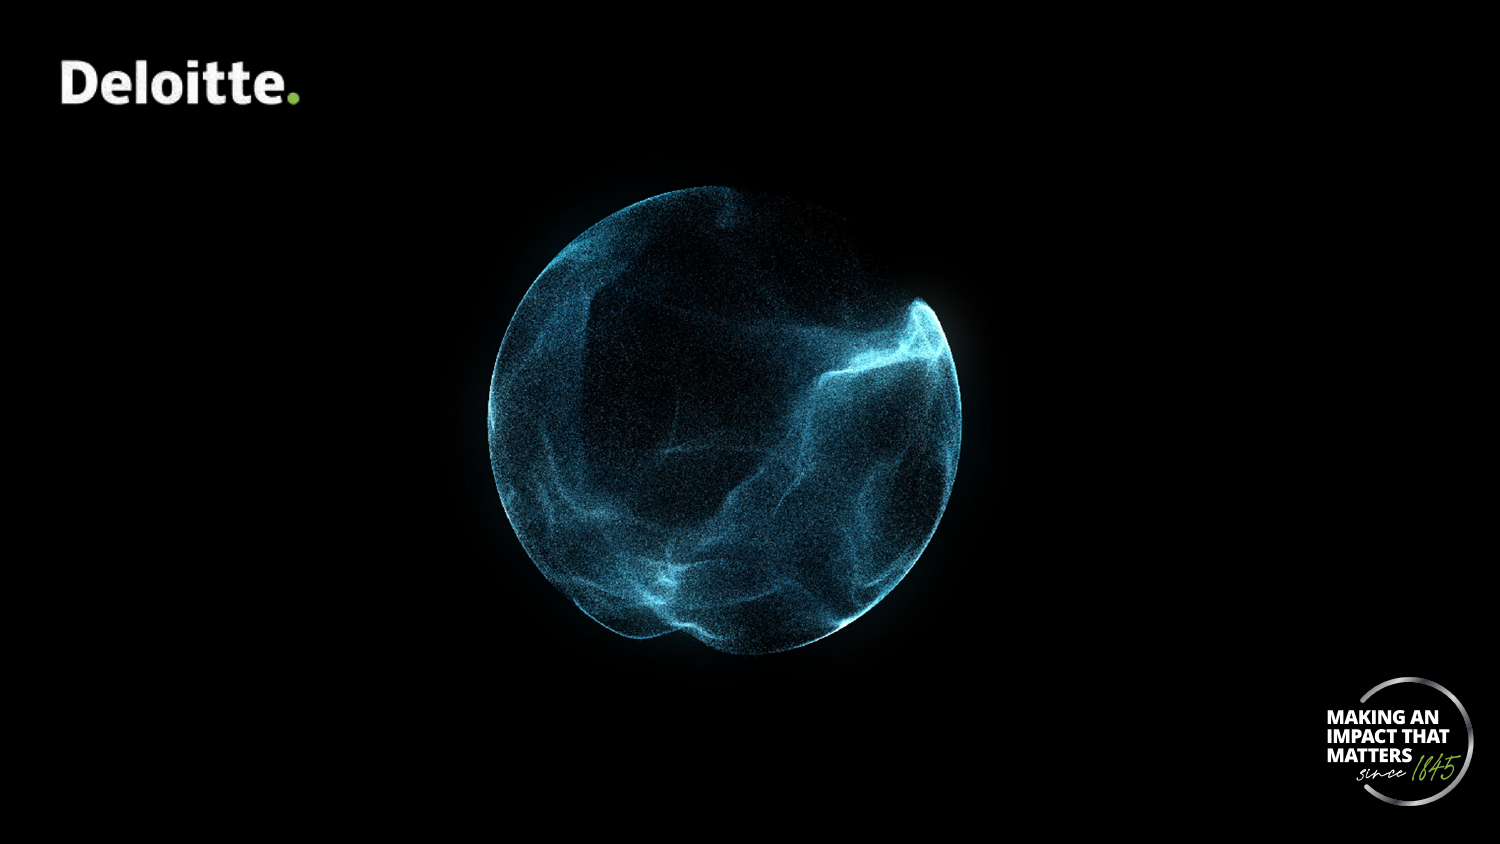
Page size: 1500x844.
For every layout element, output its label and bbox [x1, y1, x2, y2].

picture [1301, 642, 1499, 840]
picture [0, 0, 1094, 728]
